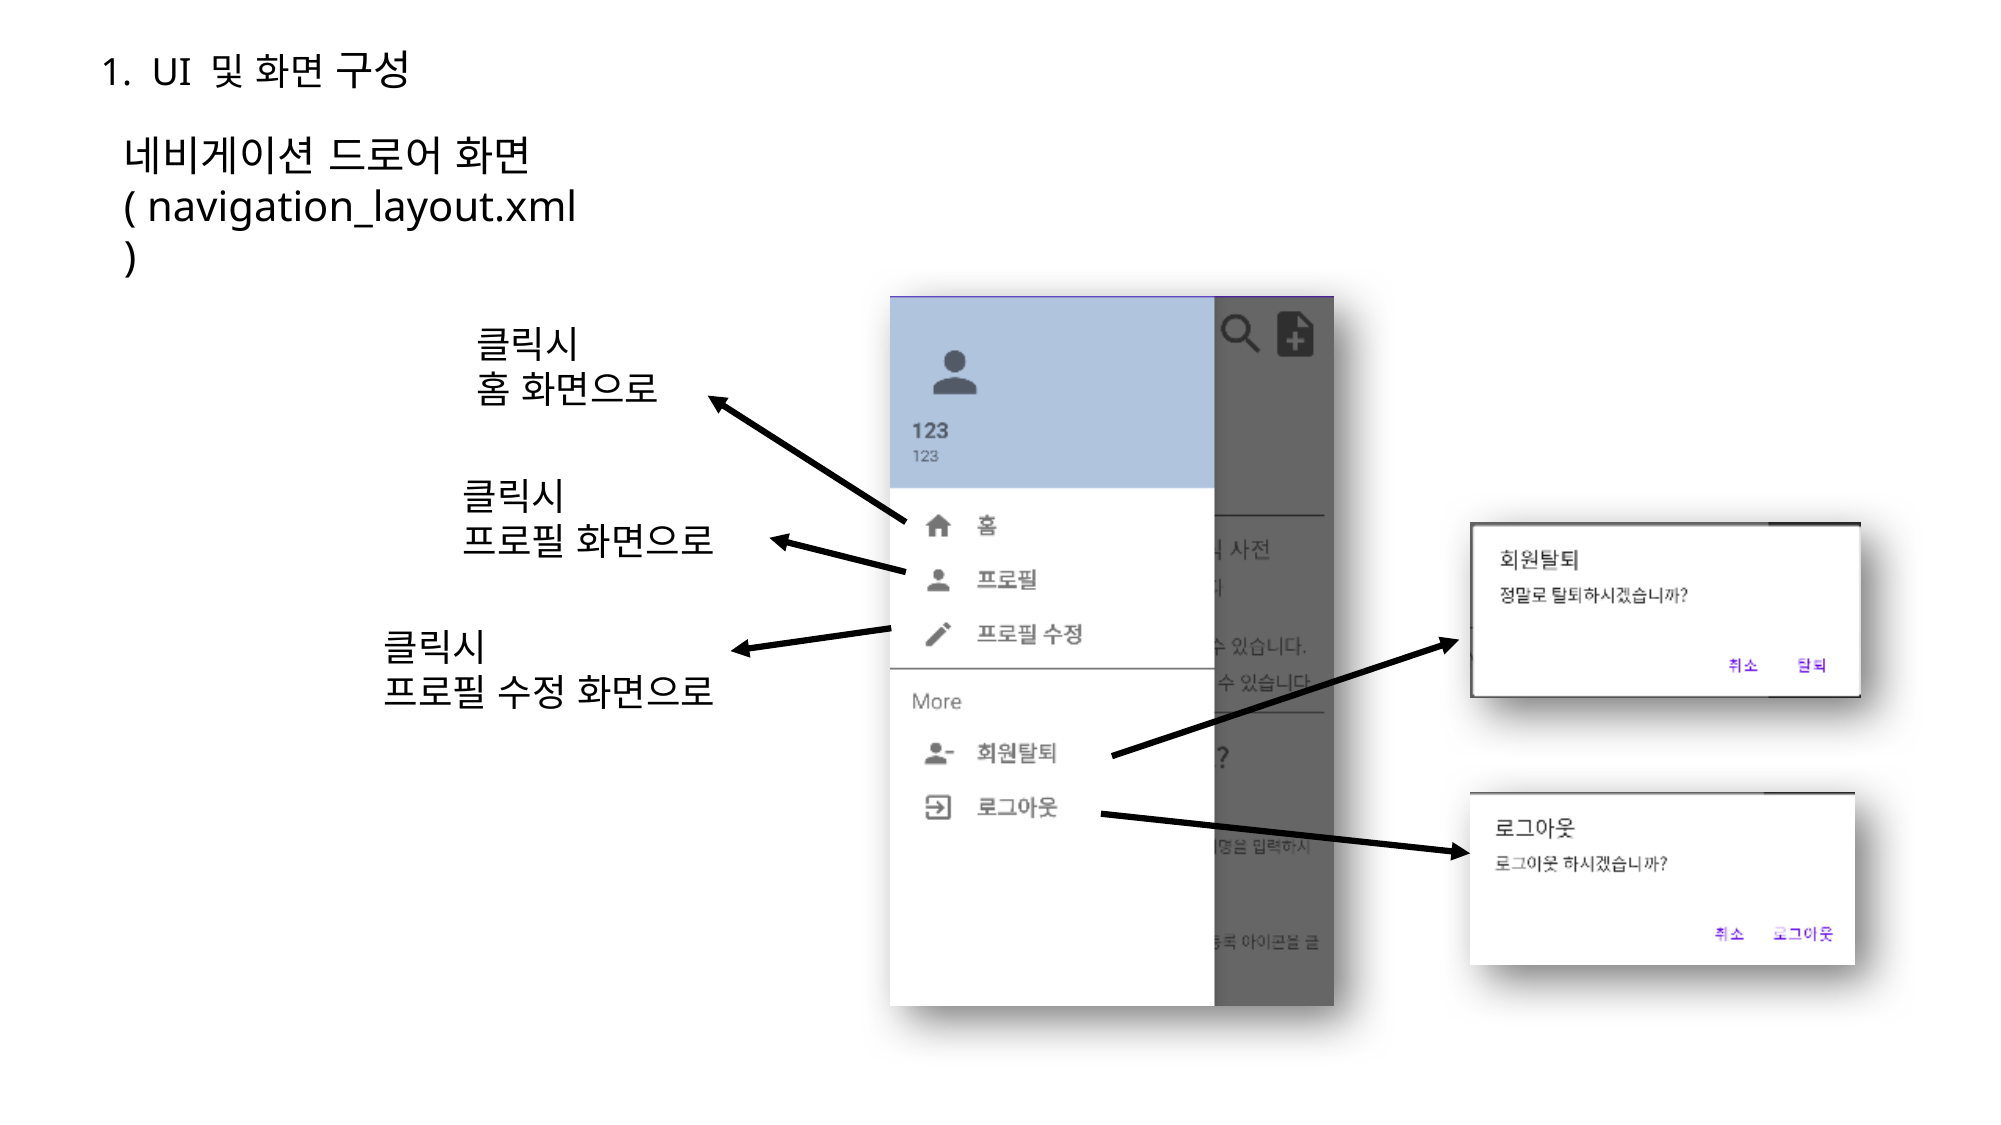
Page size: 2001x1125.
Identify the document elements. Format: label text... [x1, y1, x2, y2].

picture [890, 296, 1334, 1006]
picture [1470, 792, 1855, 965]
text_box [707, 395, 906, 523]
text_box 1. UI 및 화면 구성 [85, 36, 462, 102]
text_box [730, 628, 892, 652]
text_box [769, 537, 906, 572]
picture [1470, 522, 1861, 698]
text_box 클릭시 프로필 화면으로 [447, 466, 770, 571]
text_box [1111, 639, 1460, 757]
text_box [1100, 813, 1471, 854]
text_box 클릭시 프로필 수정 화면으로 [369, 616, 788, 721]
text_box 클릭시 홈 화면으로 [461, 313, 696, 419]
text_box 네비게이션 드로어 화면( navigation_layout.xml ) [109, 122, 597, 287]
